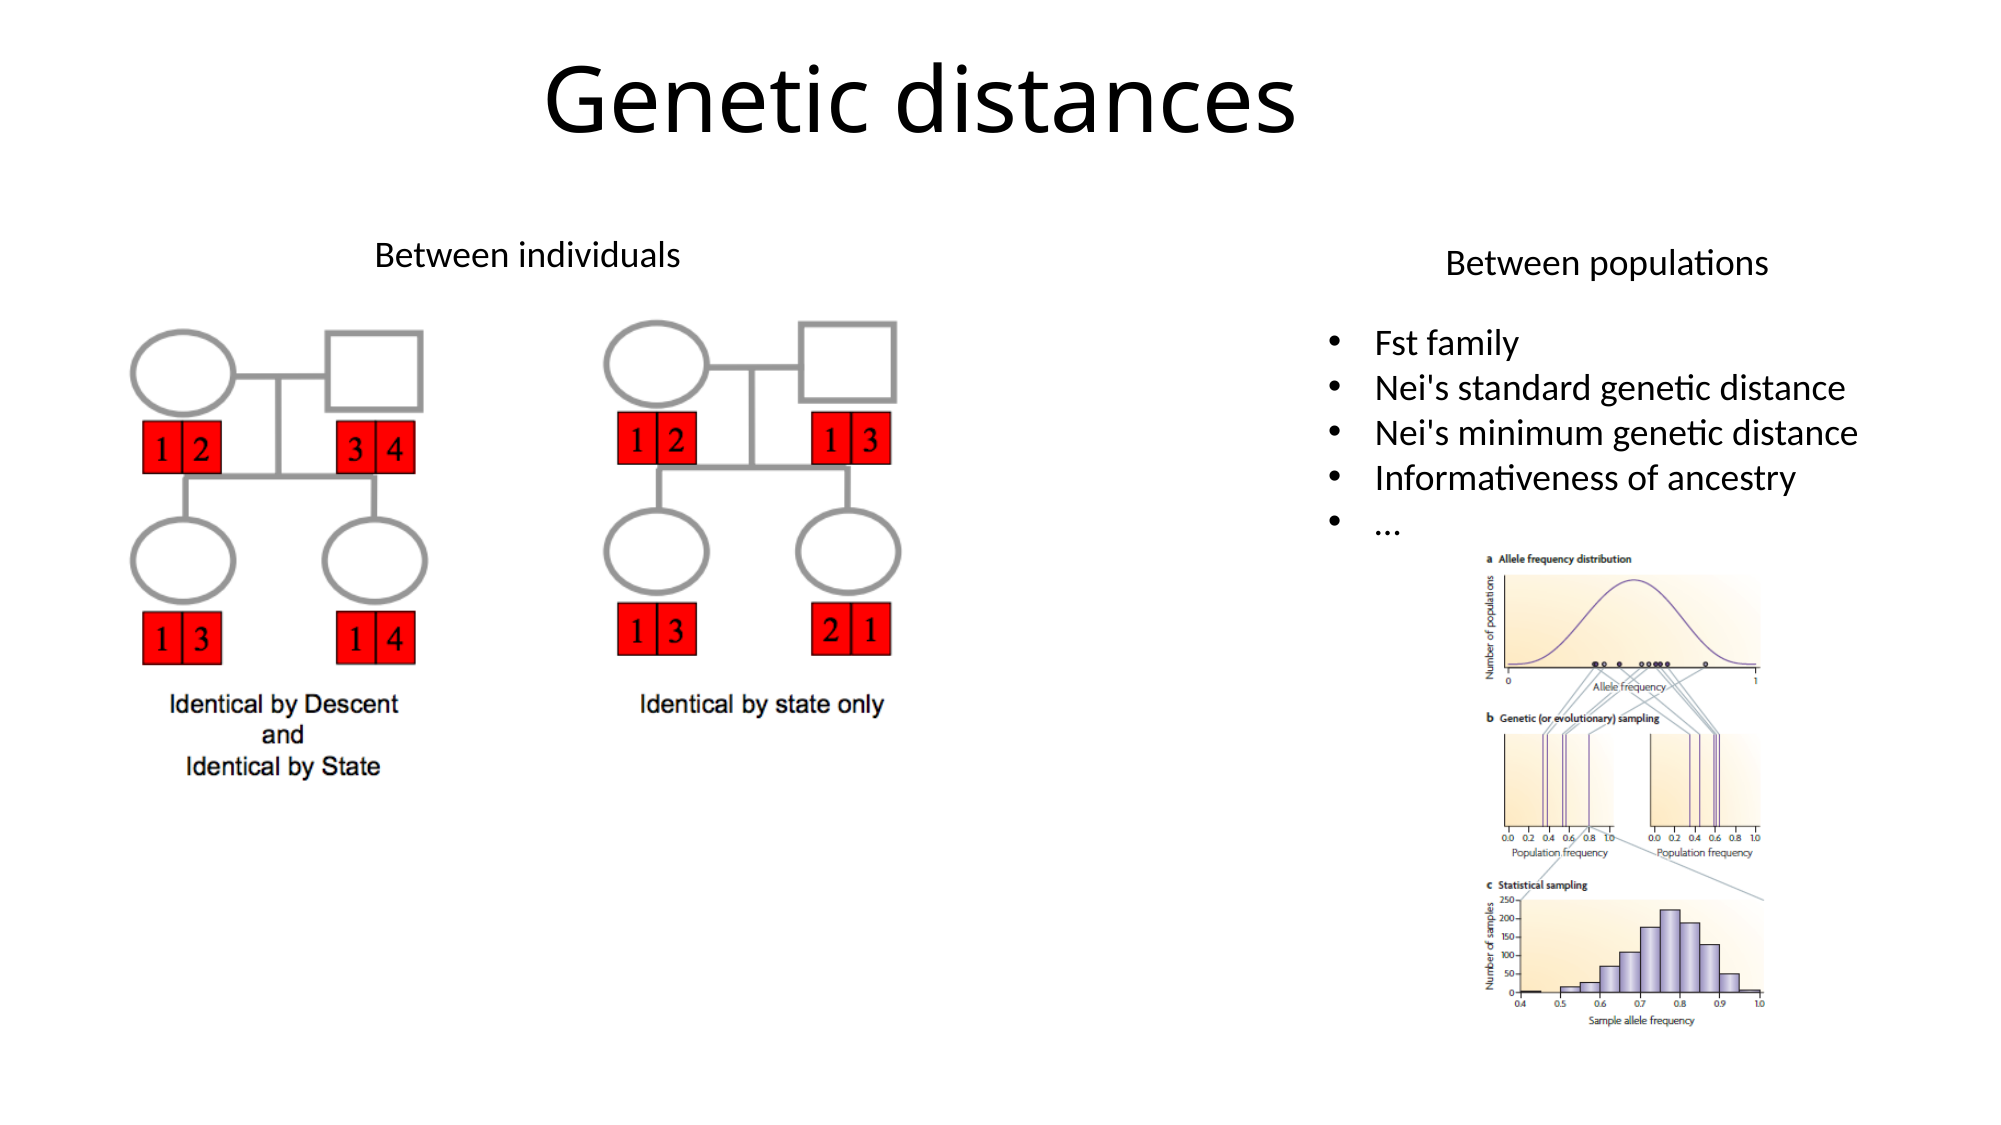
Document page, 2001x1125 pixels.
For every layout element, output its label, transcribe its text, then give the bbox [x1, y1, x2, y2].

title Genetic distances [527, 8, 1878, 197]
picture [1480, 552, 1787, 1033]
text_box Between populations [1430, 230, 1785, 290]
picture [119, 310, 918, 786]
text_box Between individuals [359, 222, 696, 283]
text_box Fst family Nei's standard genetic distance Nei's minimum genetic distance Informativeness of ancestry … [1313, 310, 1875, 551]
